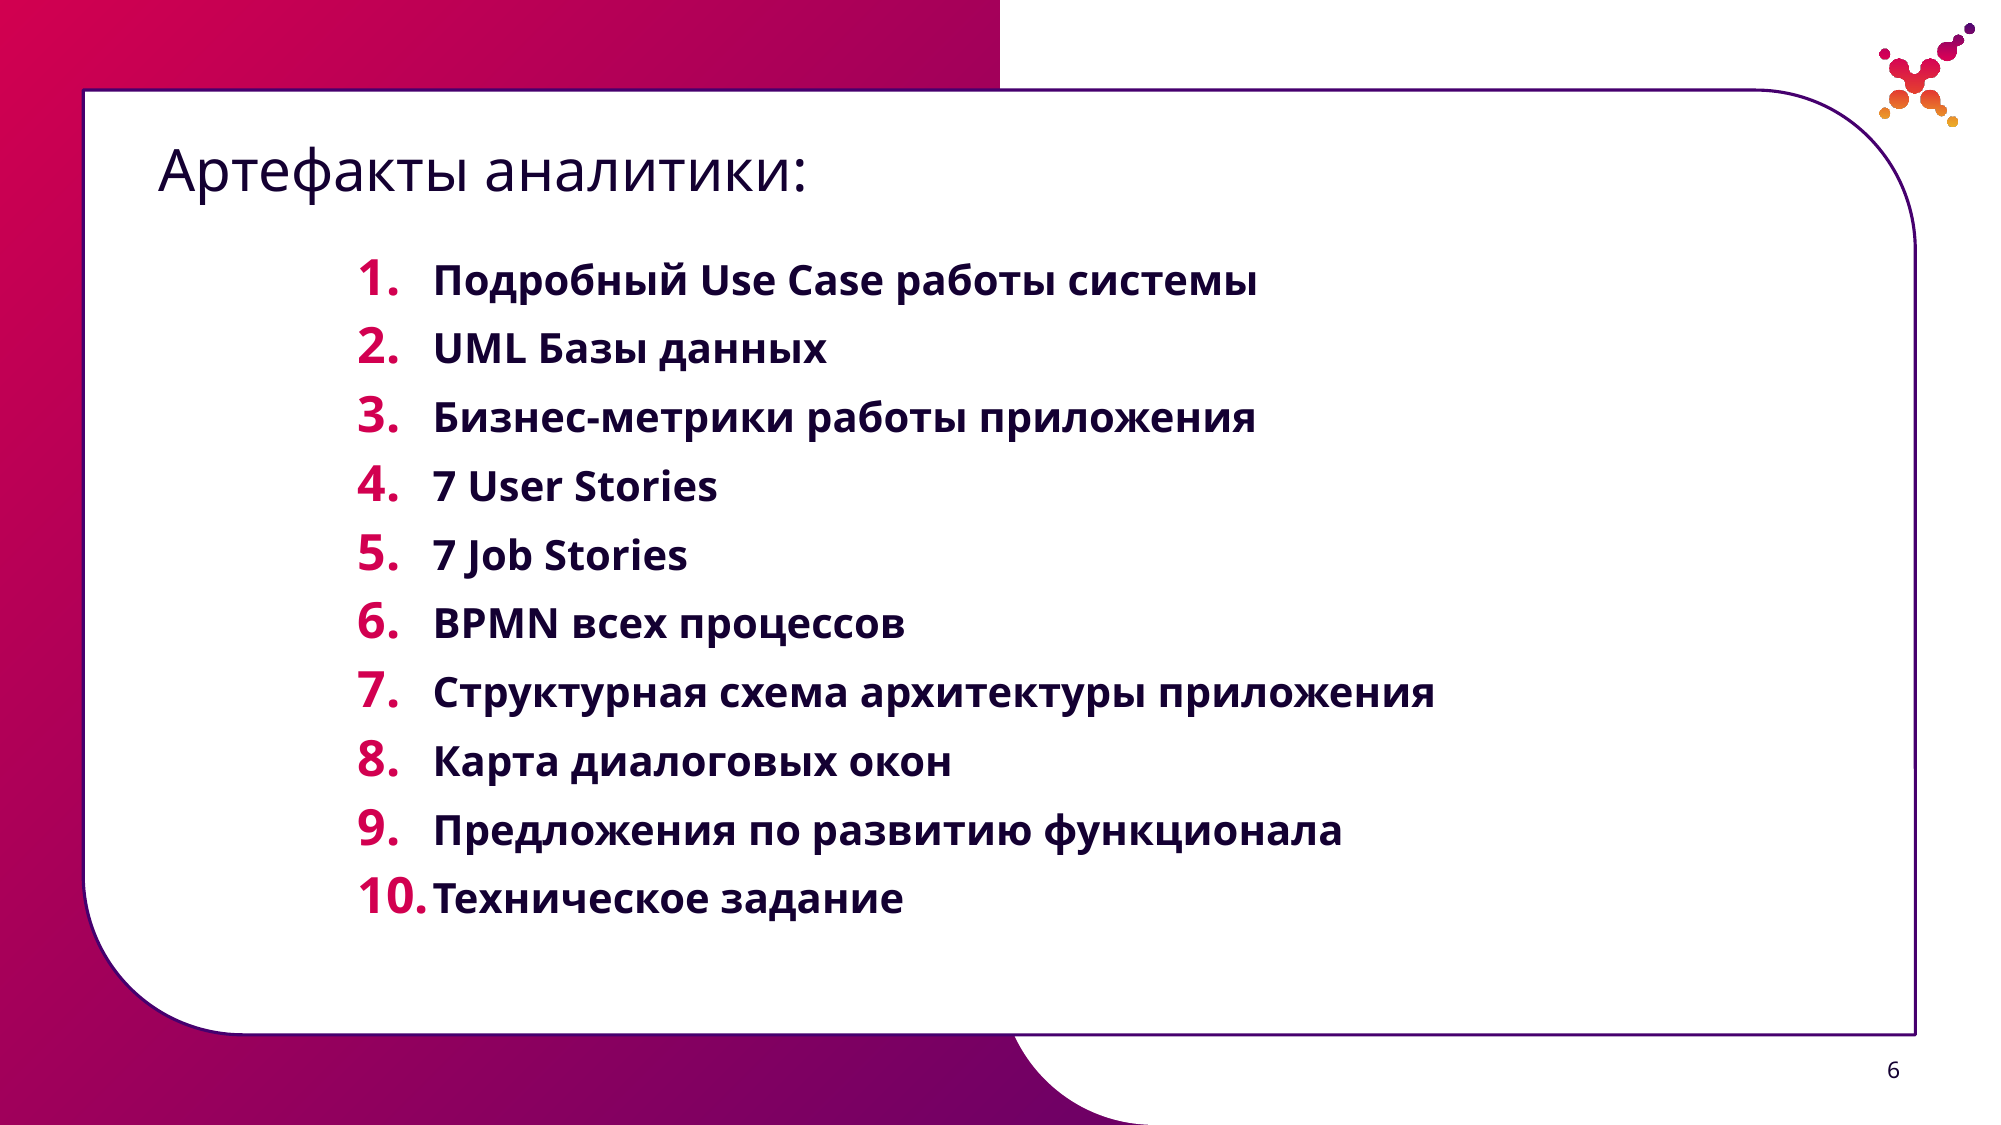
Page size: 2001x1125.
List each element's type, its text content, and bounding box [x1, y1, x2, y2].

slide_number 6 [1653, 1034, 1916, 1094]
title Артефакты аналитики: [143, 134, 1591, 237]
list Подробный Use Case работы системы UML Базы данных Бизнес-метрики работы приложения 7 User Stories 7 Job Stories BPMN всех процессов Структурная схема архитектуры приложения Карта диалоговых окон Предложения по развитию функционала Техническое задание [342, 252, 1657, 1072]
picture [1879, 23, 1975, 127]
